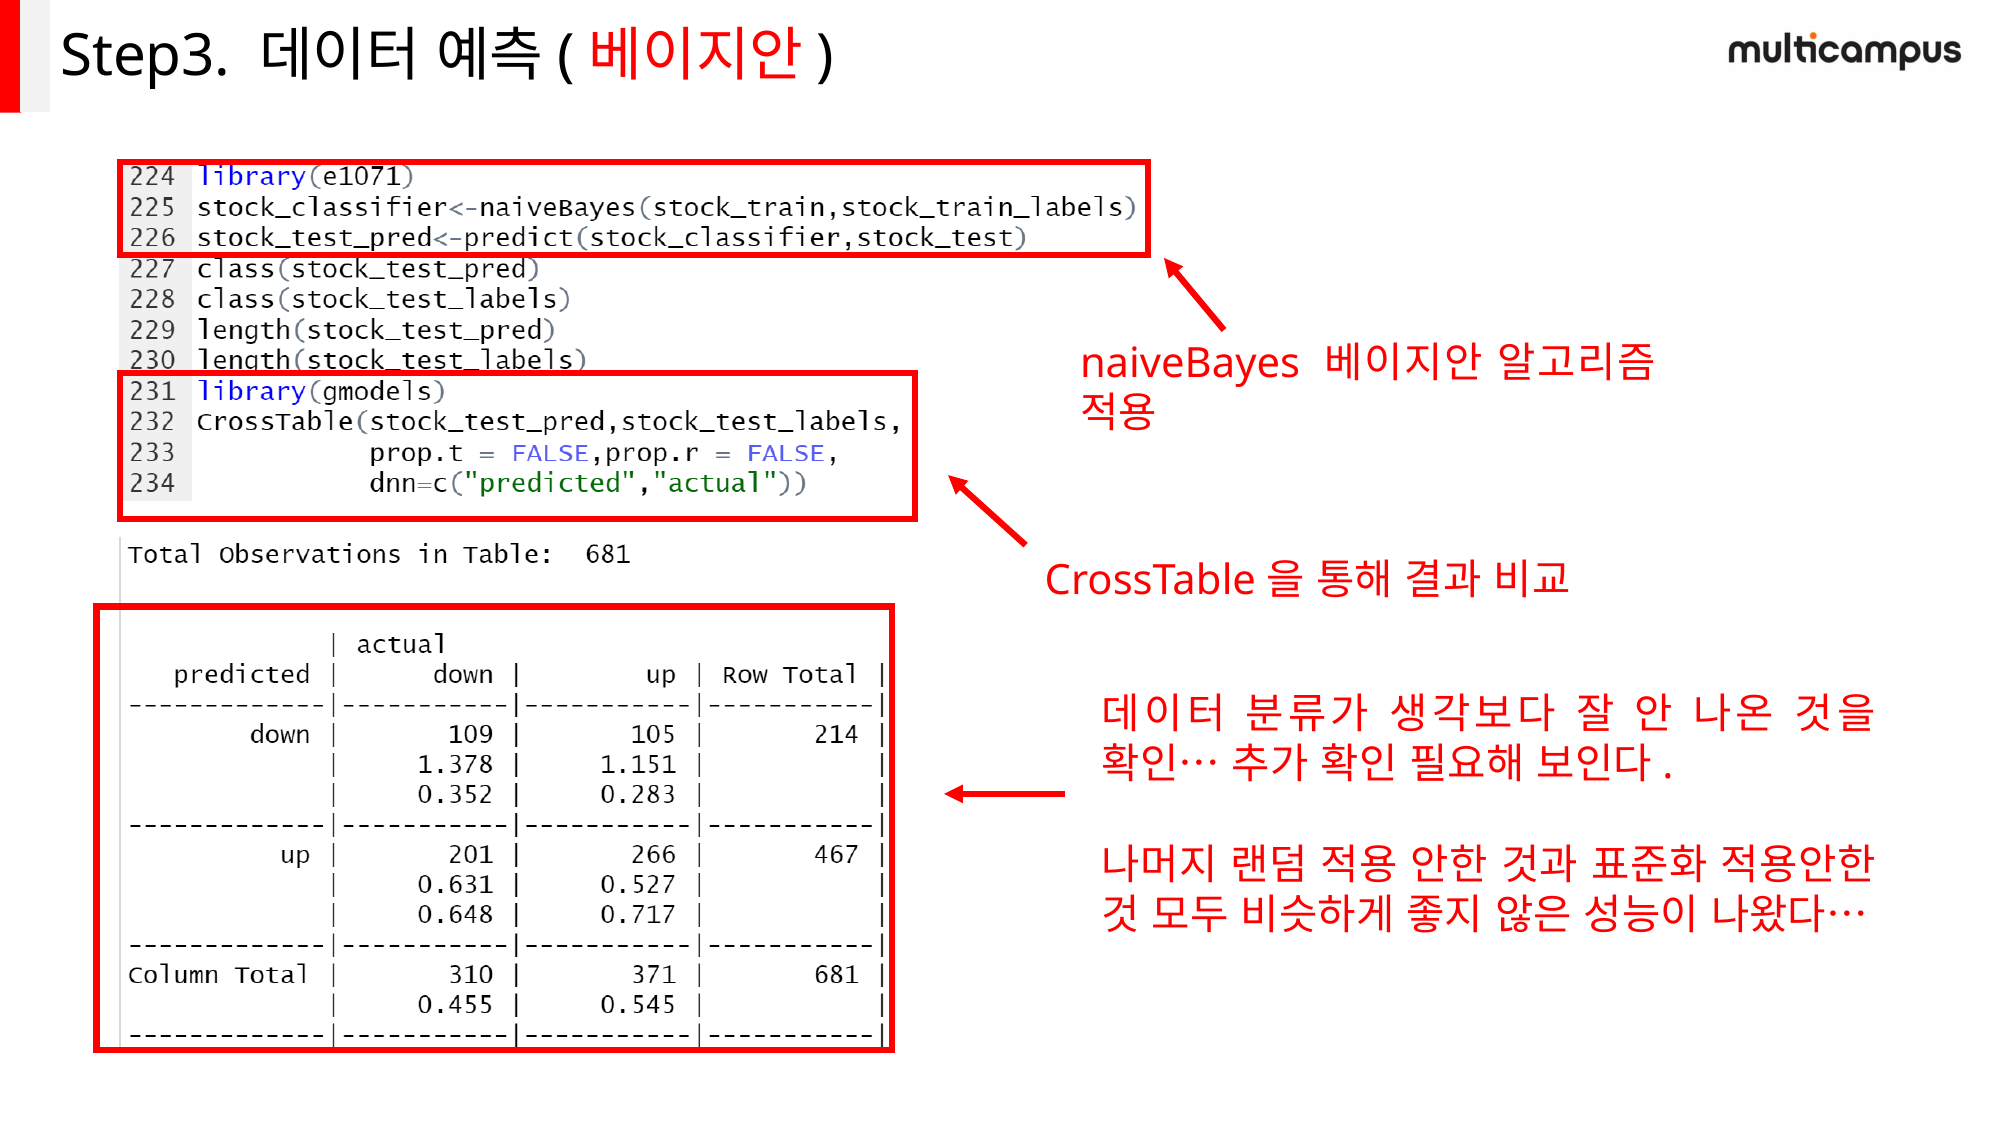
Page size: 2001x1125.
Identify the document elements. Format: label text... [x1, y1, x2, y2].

text_box CrossTable을 통해 결과 비교 [1029, 545, 1636, 610]
picture [1722, 25, 1966, 74]
text_box [96, 605, 893, 1051]
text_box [1163, 257, 1224, 330]
text_box naiveBayes 베이지안 알고리즘 적용 [1149, 328, 1671, 443]
text_box 데이터 분류가 생각보다 잘 안 나온 것을 확인… 추가 확인 필요해 보인다. 나머지 랜덤 적용 안한 것과 표준화 적용안한 것 모두 비슷하게 좋지 않은 성능이 나왔다… [1086, 679, 1891, 945]
text_box Step3. 데이터 예측(베이지안) [45, 9, 984, 95]
picture [119, 537, 899, 1050]
text_box [0, 0, 22, 114]
text_box [119, 501, 916, 520]
text_box [20, 0, 50, 112]
picture [119, 161, 1149, 501]
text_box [948, 475, 1026, 546]
